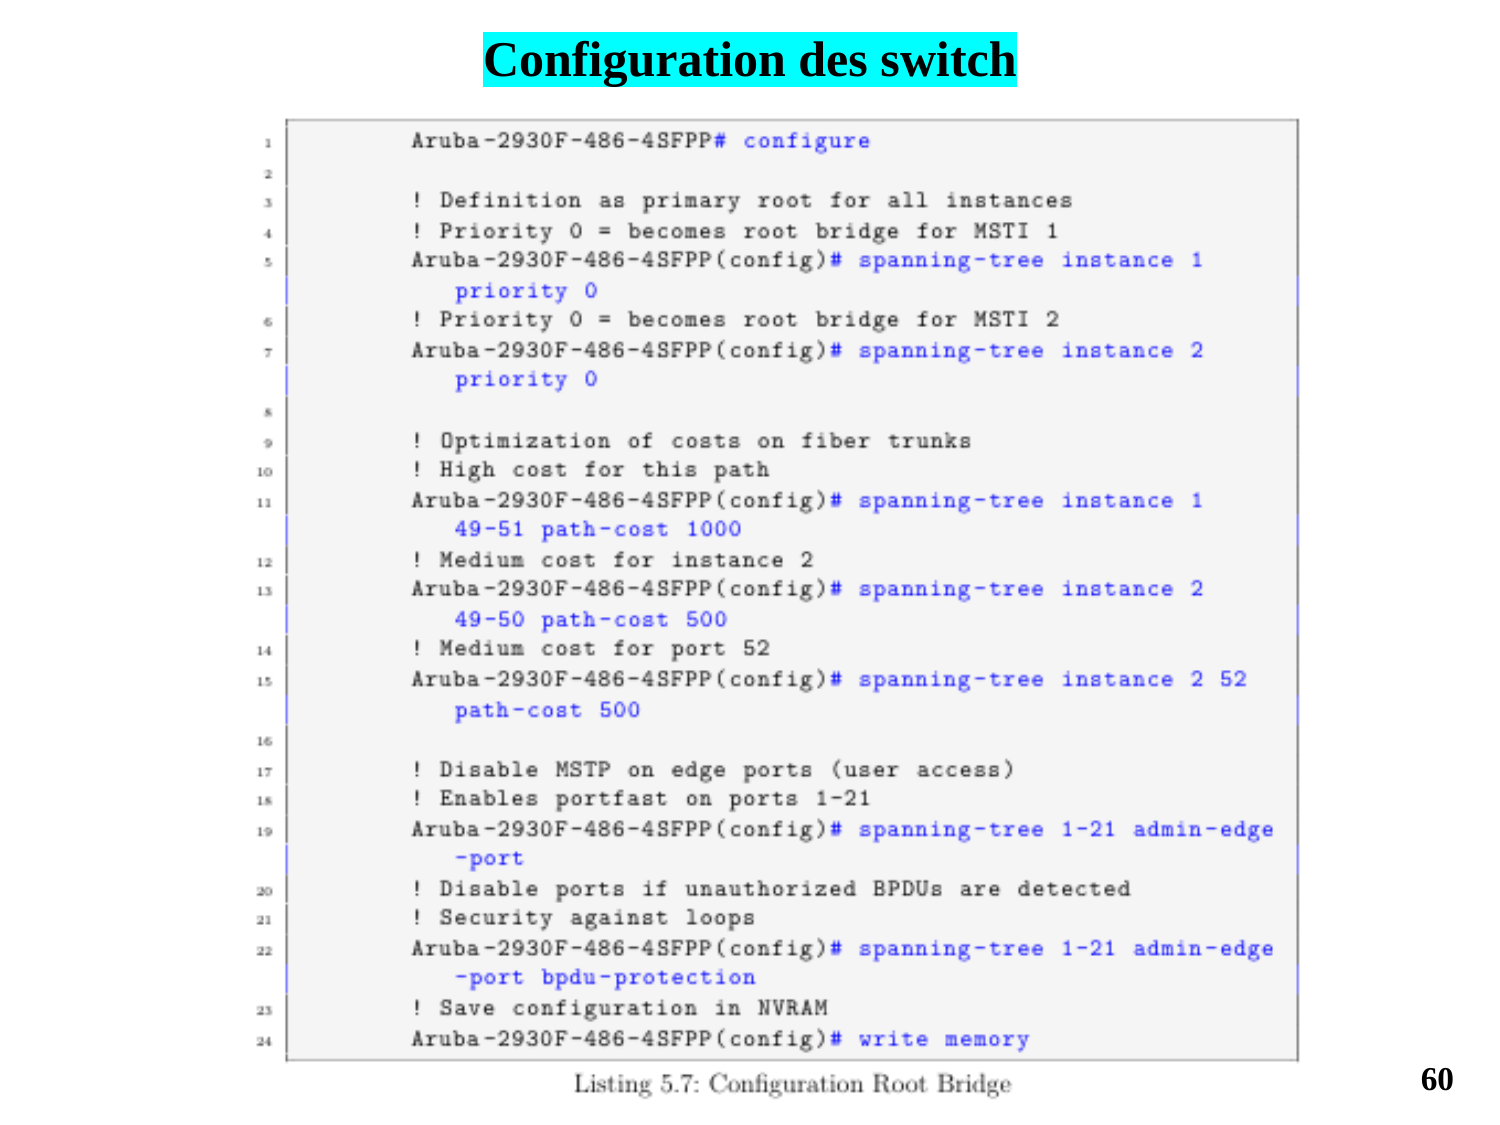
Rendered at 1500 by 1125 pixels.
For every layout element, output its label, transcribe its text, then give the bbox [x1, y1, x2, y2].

text_box 60 [1406, 1005, 1476, 1105]
text_box Configuration des switch [112, 19, 1388, 94]
picture [253, 93, 1326, 1106]
